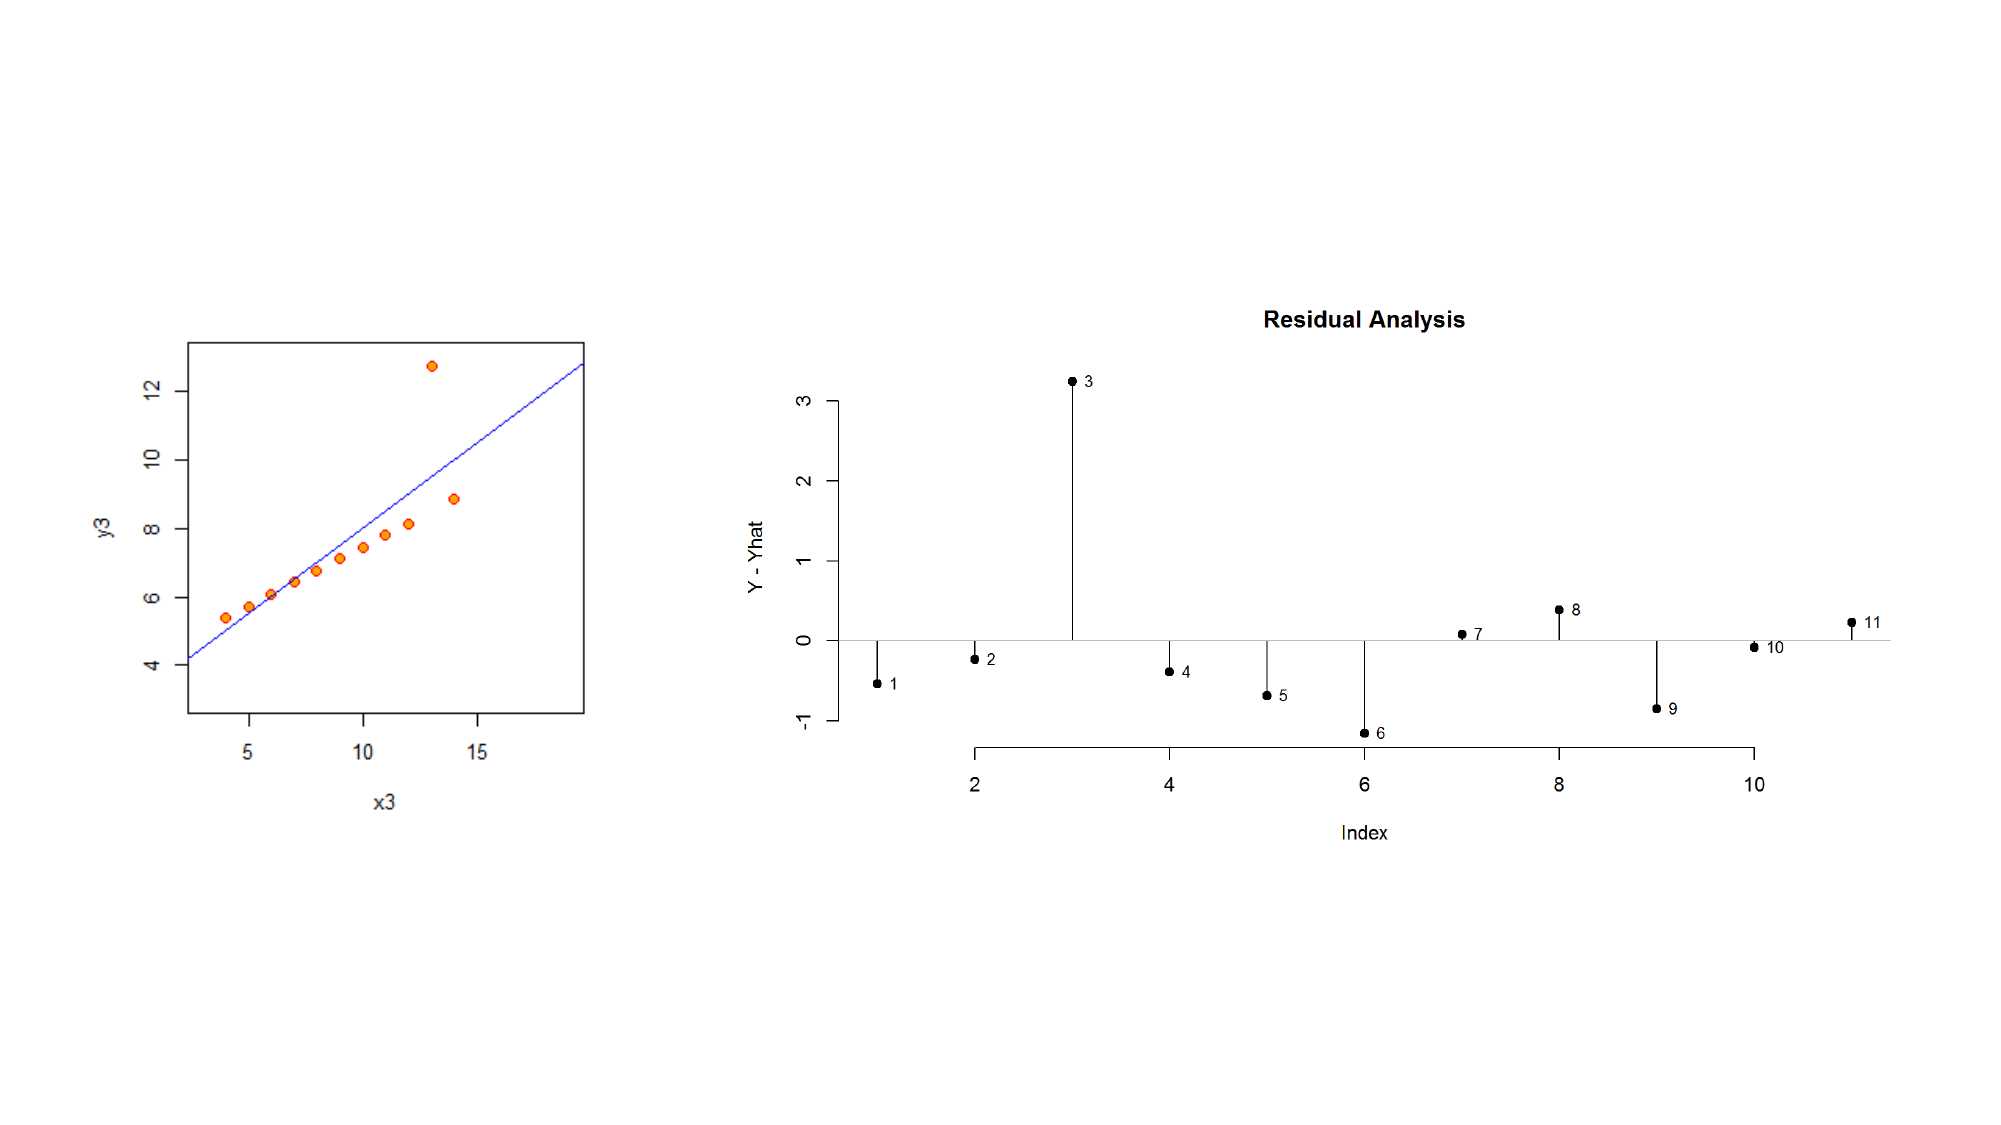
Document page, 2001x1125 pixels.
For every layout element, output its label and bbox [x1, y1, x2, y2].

picture [740, 269, 1941, 870]
picture [86, 323, 602, 816]
